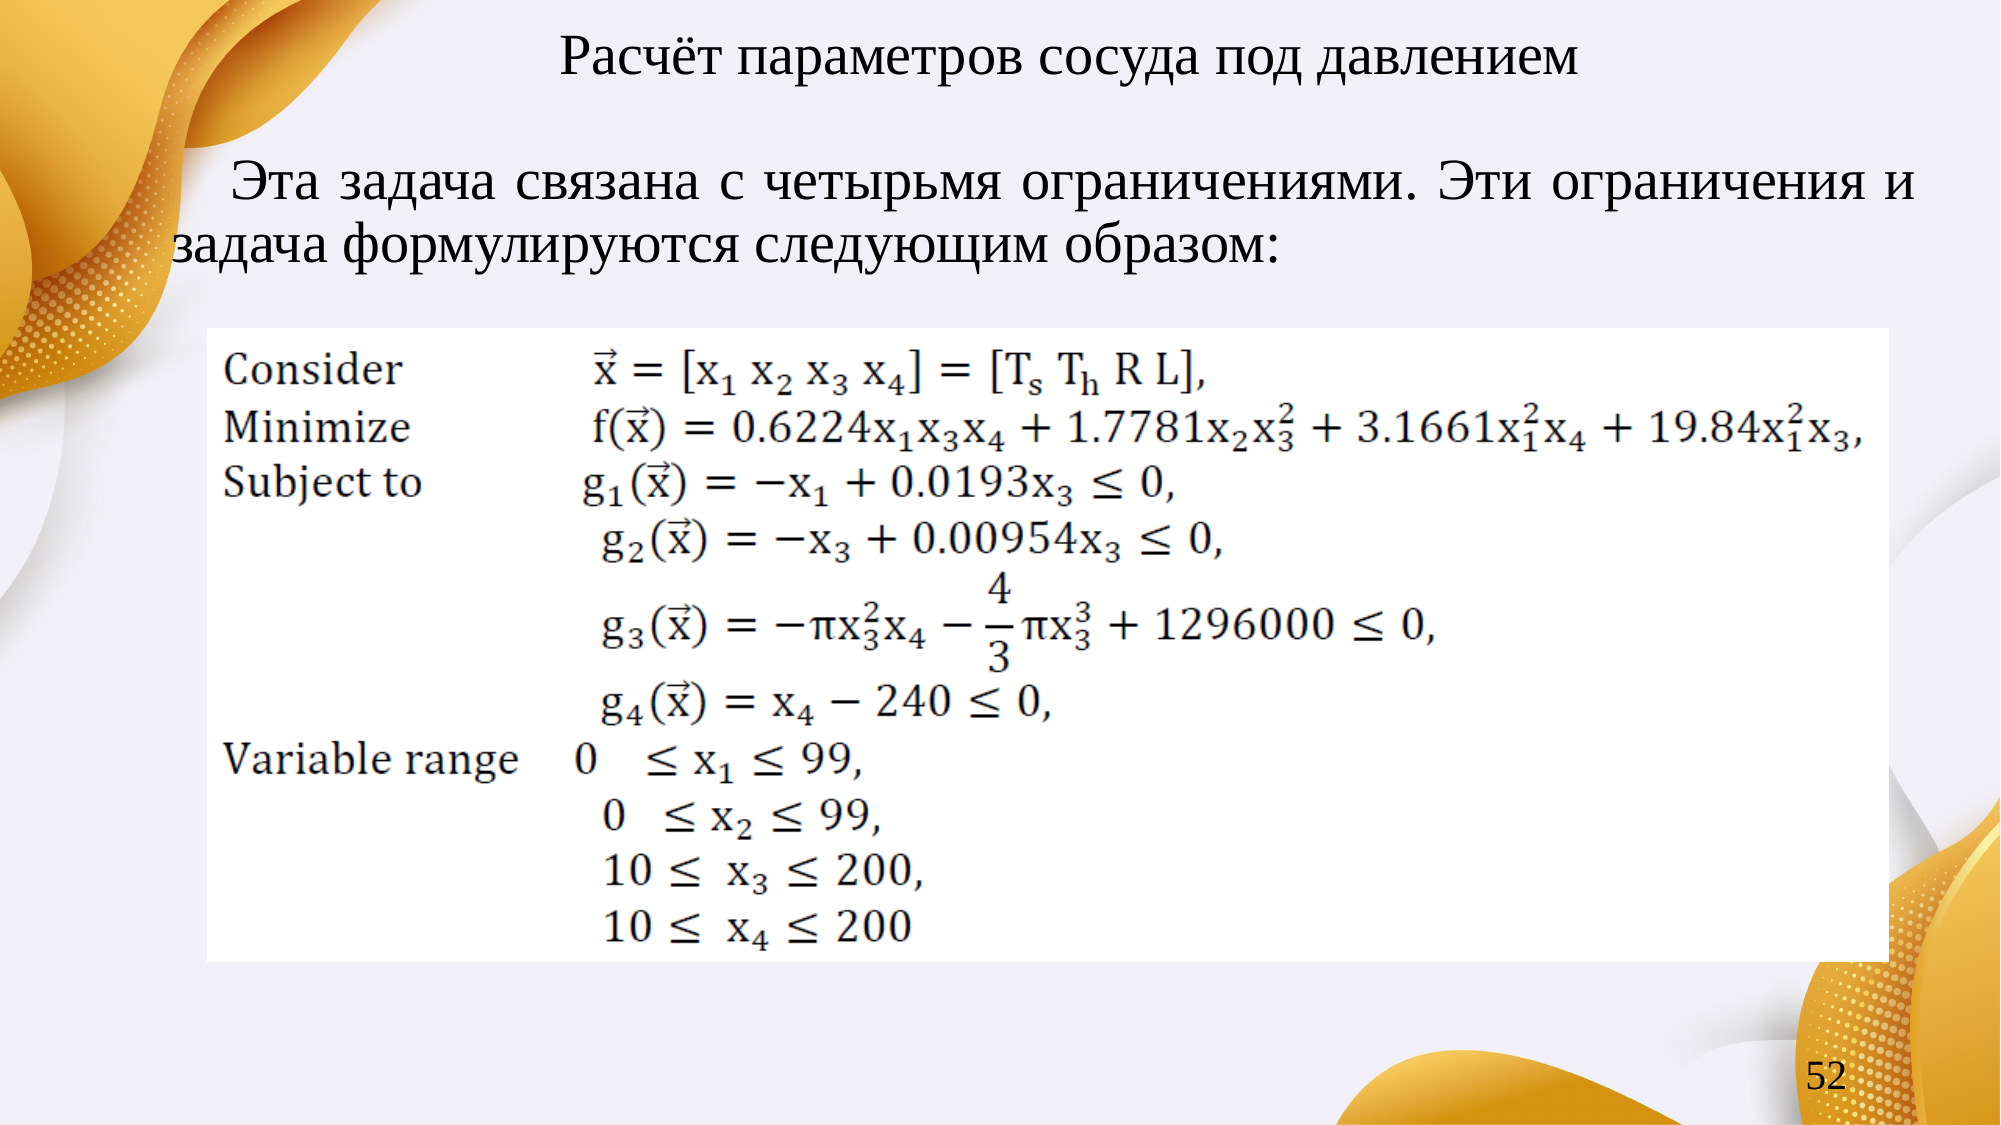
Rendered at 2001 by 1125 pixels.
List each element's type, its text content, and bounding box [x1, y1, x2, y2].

title Расчёт параметров сосуда под давлением [207, 0, 1933, 113]
picture [0, 0, 2000, 1125]
list Эта задача связана с четырьмя ограничениями. Эти ограничения и задача формулируются следующим образом: [156, 141, 1933, 396]
slide_number 52 [1412, 1042, 1863, 1103]
